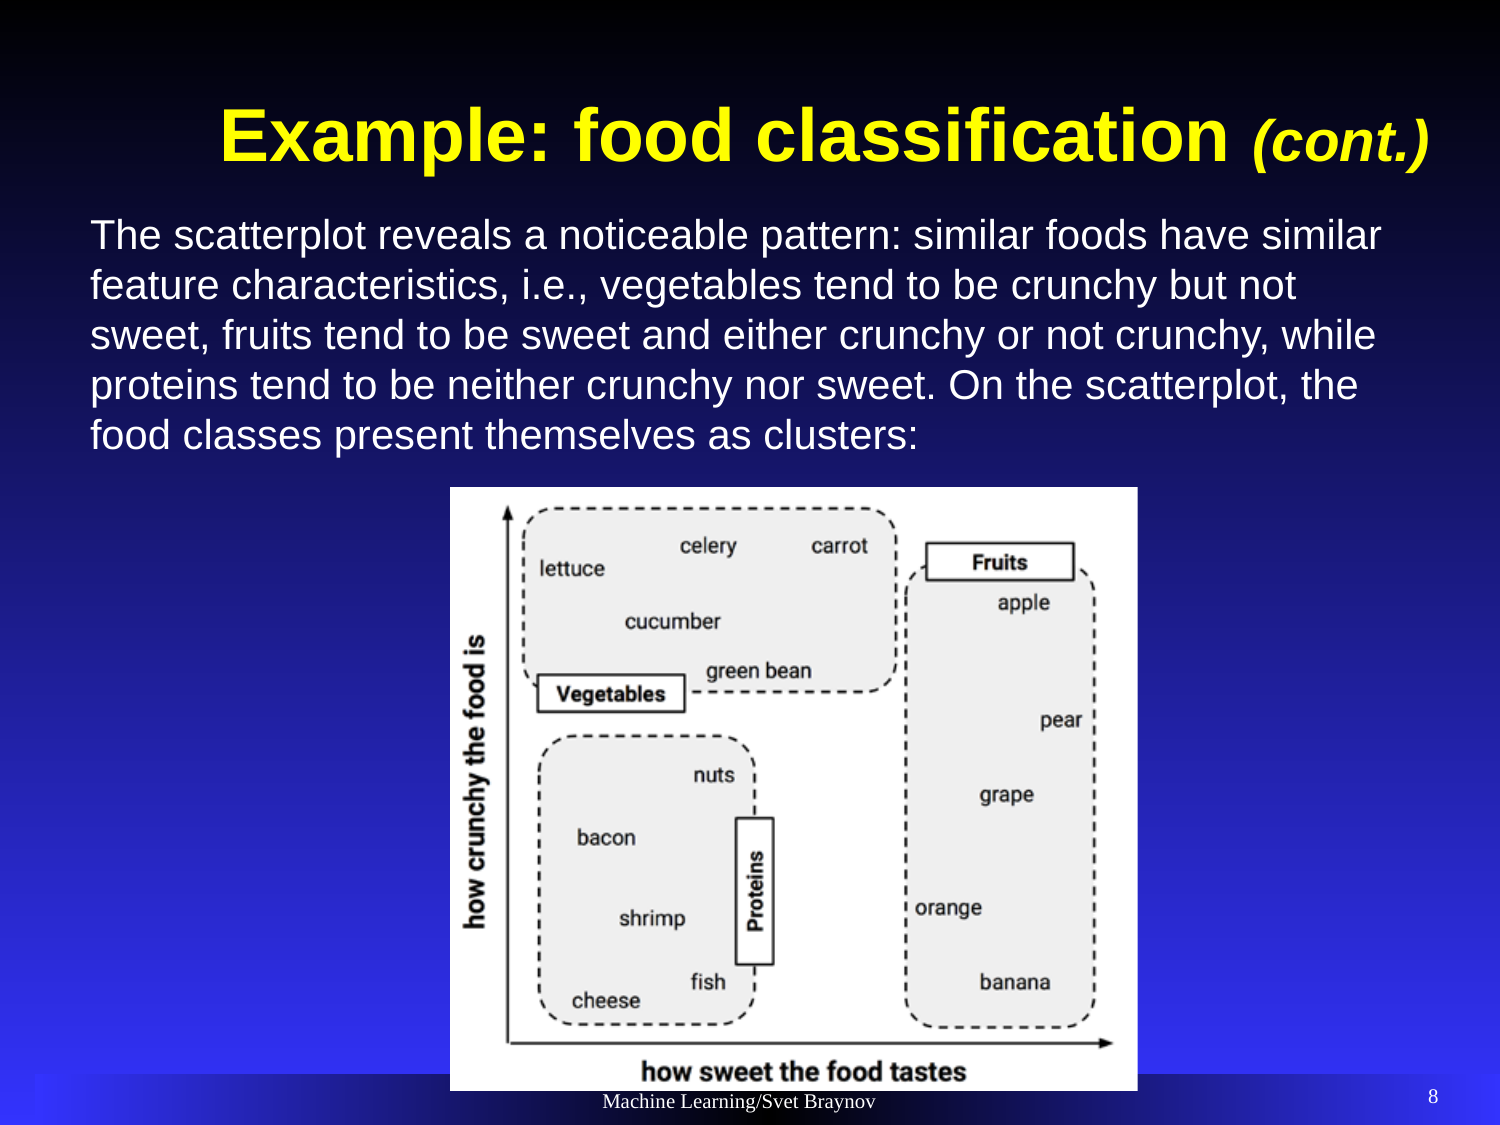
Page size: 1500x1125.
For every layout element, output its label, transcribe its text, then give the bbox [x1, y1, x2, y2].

list The scatterplot reveals a noticeable pattern: similar foods have similar feature characteristics, i.e., vegetables tend to be crunchy but not sweet, fruits tend to be sweet and either crunchy or not crunchy, while proteins tend to be neither crunchy nor sweet. On the scatterplot, the food classes present themselves as clusters: [74, 199, 1426, 876]
title Example: food classification (cont.) [187, 37, 1463, 225]
picture [449, 487, 1138, 1092]
slide_number 8 [1413, 1074, 1500, 1125]
